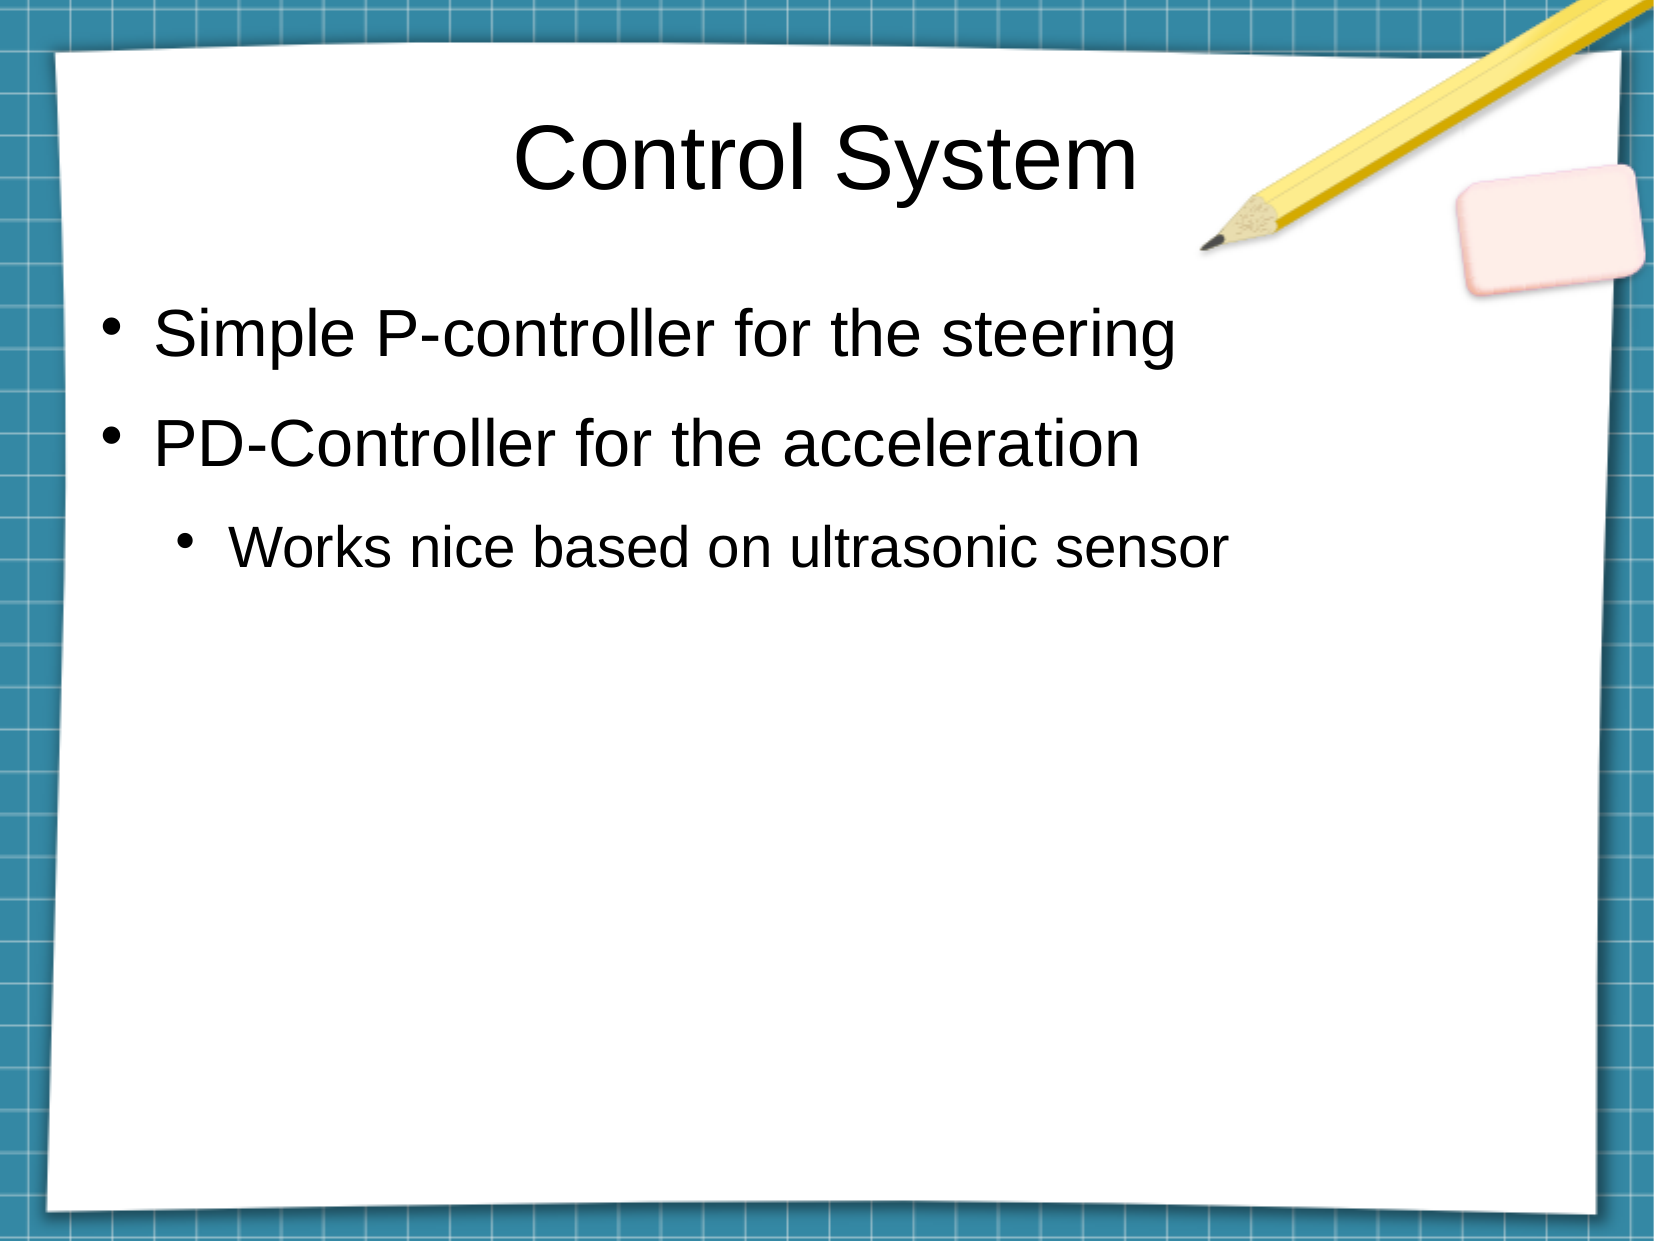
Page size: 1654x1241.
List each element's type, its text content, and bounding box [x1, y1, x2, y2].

text_box Control System [82, 49, 1571, 257]
picture [0, 0, 1654, 1241]
text_box Simple P-controller for the steering PD-Controller for the acceleration Works nice based on ultrasonic sensor [82, 290, 1571, 1010]
